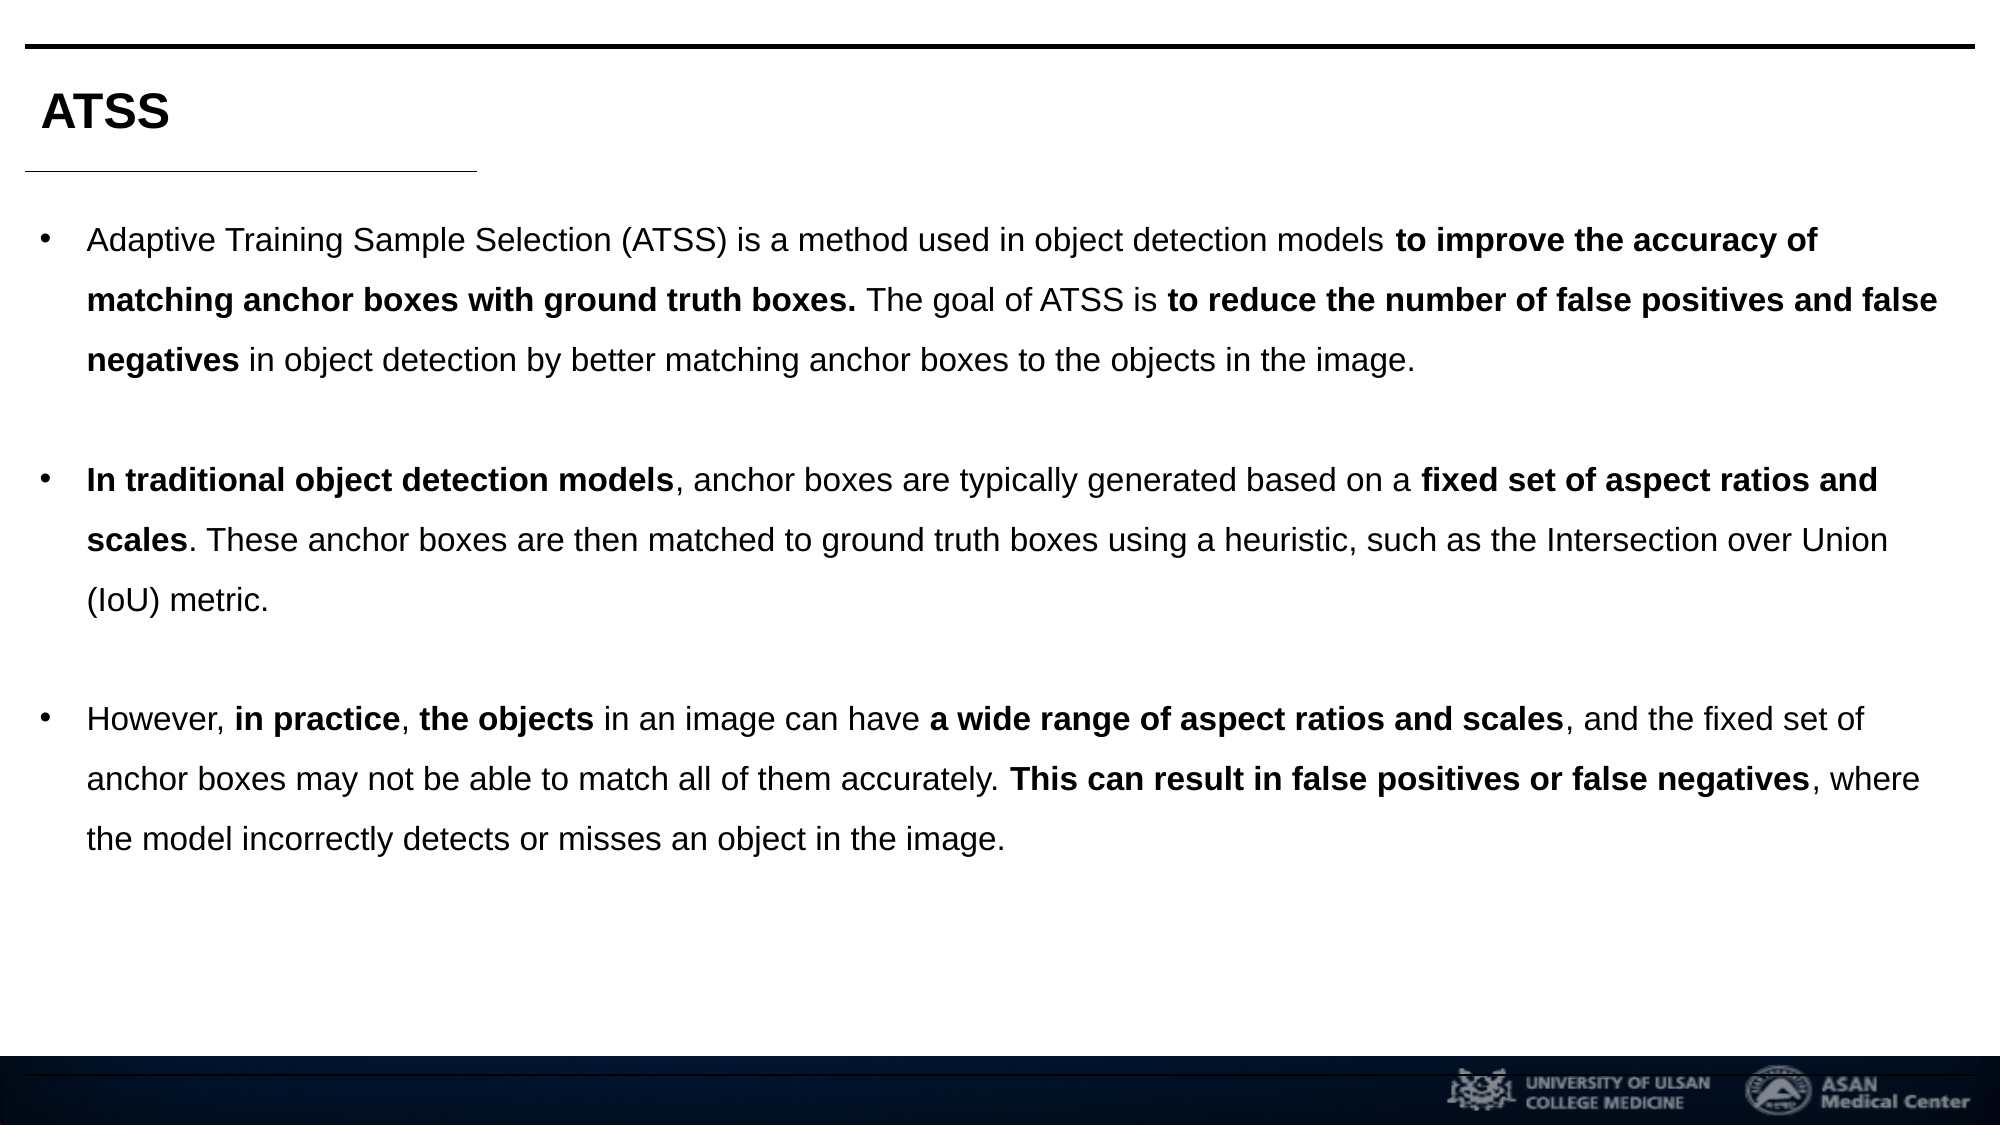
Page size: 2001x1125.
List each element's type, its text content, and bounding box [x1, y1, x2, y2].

text_box ATSS [25, 71, 186, 147]
picture [0, 1056, 2000, 1125]
text_box Adaptive Training Sample Selection (ATSS) is a method used in object detection models to improve the accuracy of matching anchor boxes with ground truth boxes. The goal of ATSS is to reduce the number of false positives and false negatives in object detection by better matching anchor boxes to the objects in the image. In traditional object detection models, anchor boxes are typically generated based on a fixed set of aspect ratios and scales. These anchor boxes are then matched to ground truth boxes using a heuristic, such as the Intersection over Union (IoU) metric. However, in practice, the objects in an image can have a wide range of aspect ratios and scales, and the fixed set of anchor boxes may not be able to match all of them accurately. This can result in false positives or false negatives, where the model incorrectly detects or misses an object in the image. [24, 191, 1975, 865]
